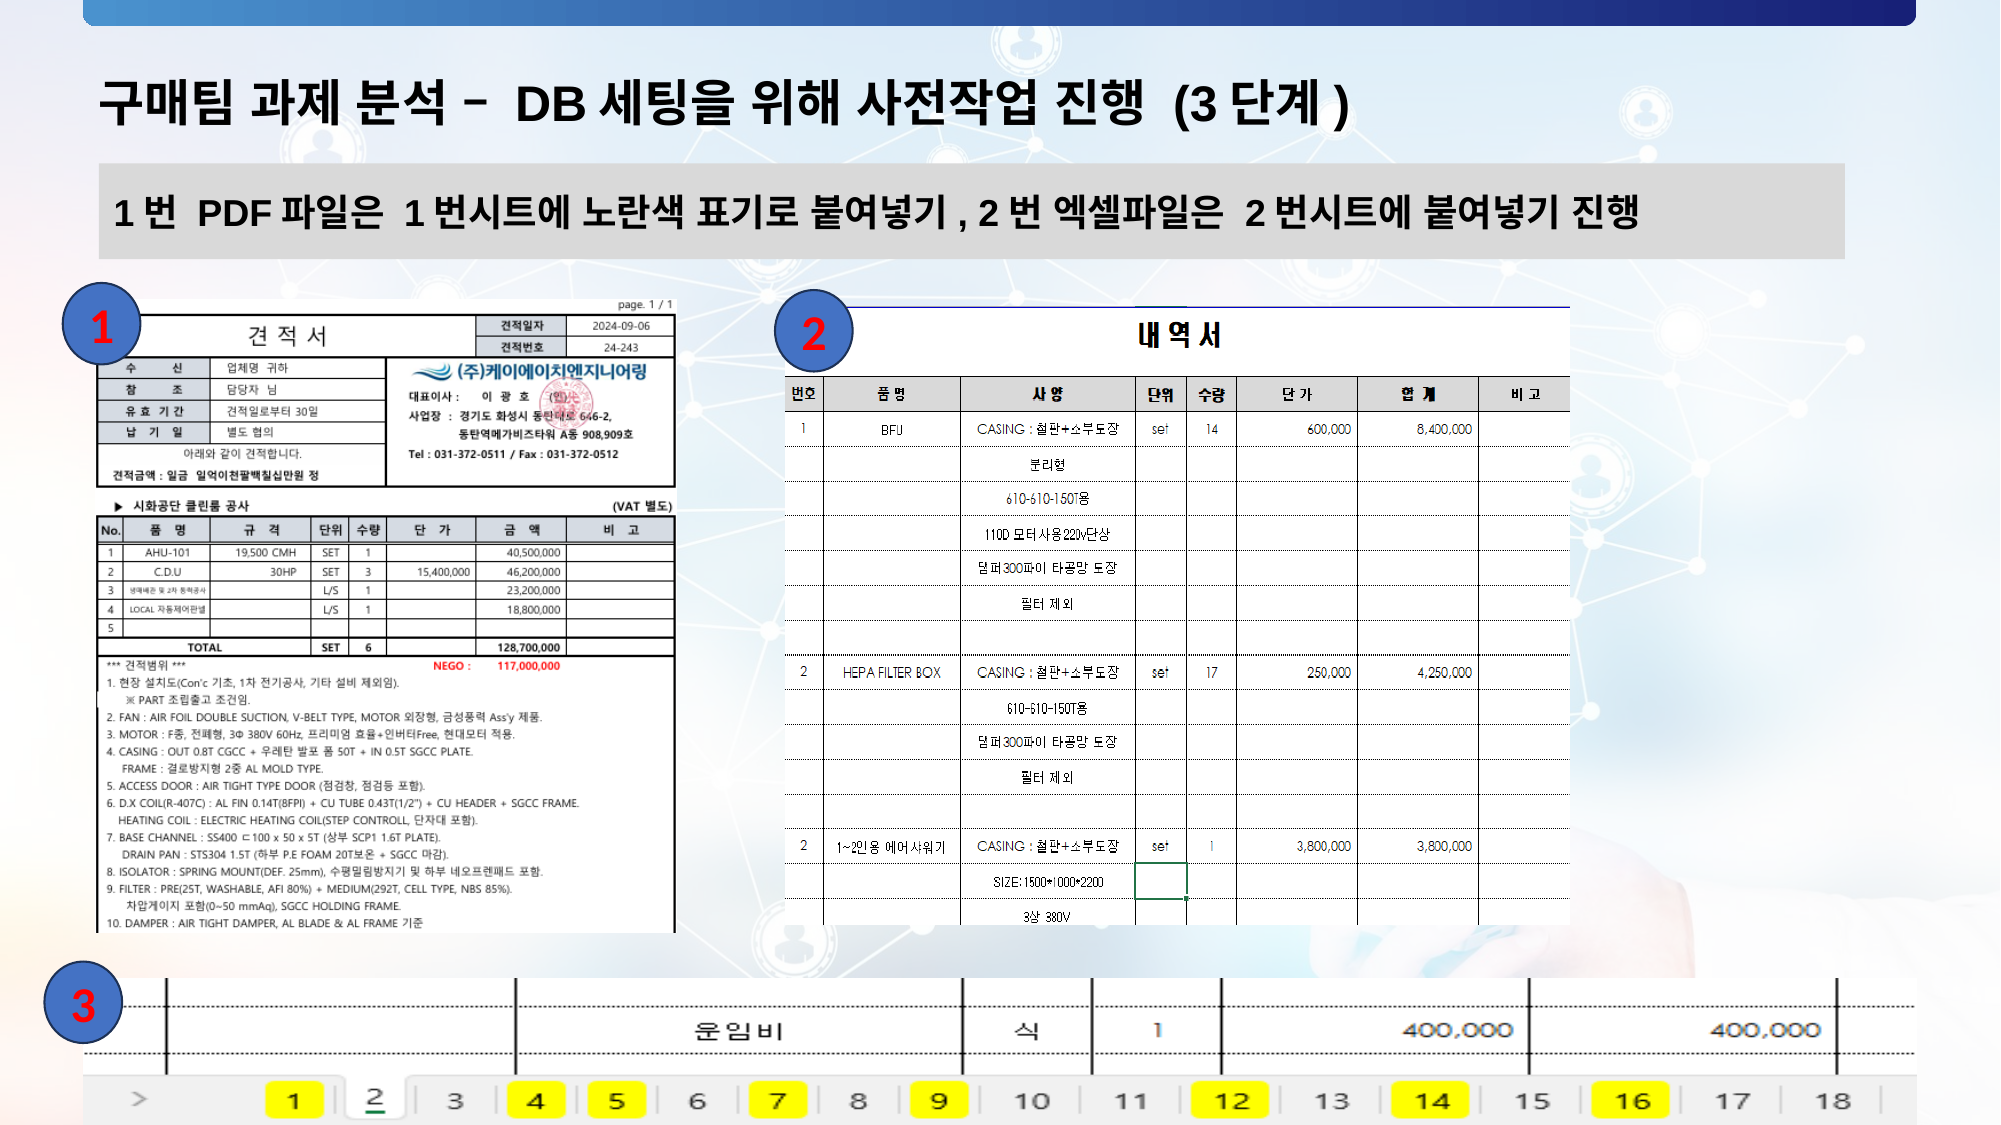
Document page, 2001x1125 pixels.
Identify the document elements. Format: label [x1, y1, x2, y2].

text_box [0, 0, 2000, 1125]
picture [785, 306, 1570, 925]
picture [95, 299, 677, 933]
picture [83, 978, 1917, 1125]
